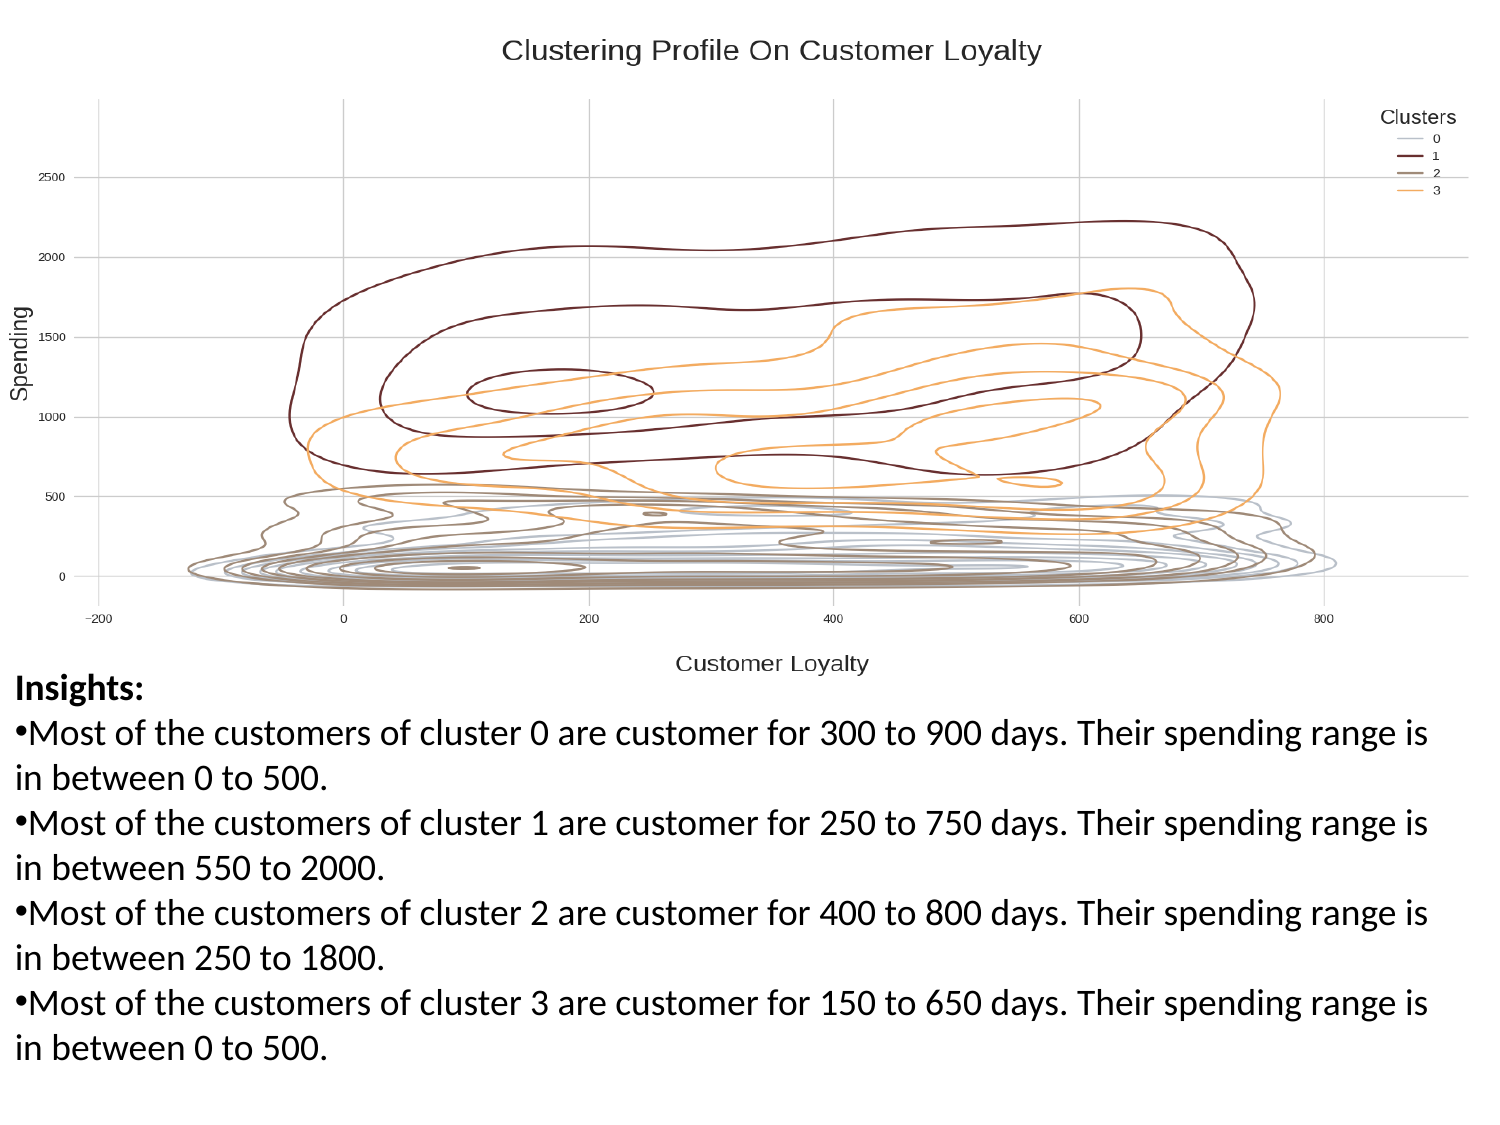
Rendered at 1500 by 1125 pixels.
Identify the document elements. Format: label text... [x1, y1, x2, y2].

text_box Insights: Most of the customers of cluster 0 are customer for 300 to 900 days. Their spending range is in between 0 to 500. Most of the customers of cluster 1 are customer for 250 to 750 days. Their spending range is in between 550 to 2000. Most of the customers of cluster 2 are customer for 400 to 800 days. Their spending range is in between 250 to 1800. Most of the customers of cluster 3 are customer for 150 to 650 days. Their spending range is in between 0 to 500. [0, 691, 1477, 1121]
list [0, 0, 1477, 685]
